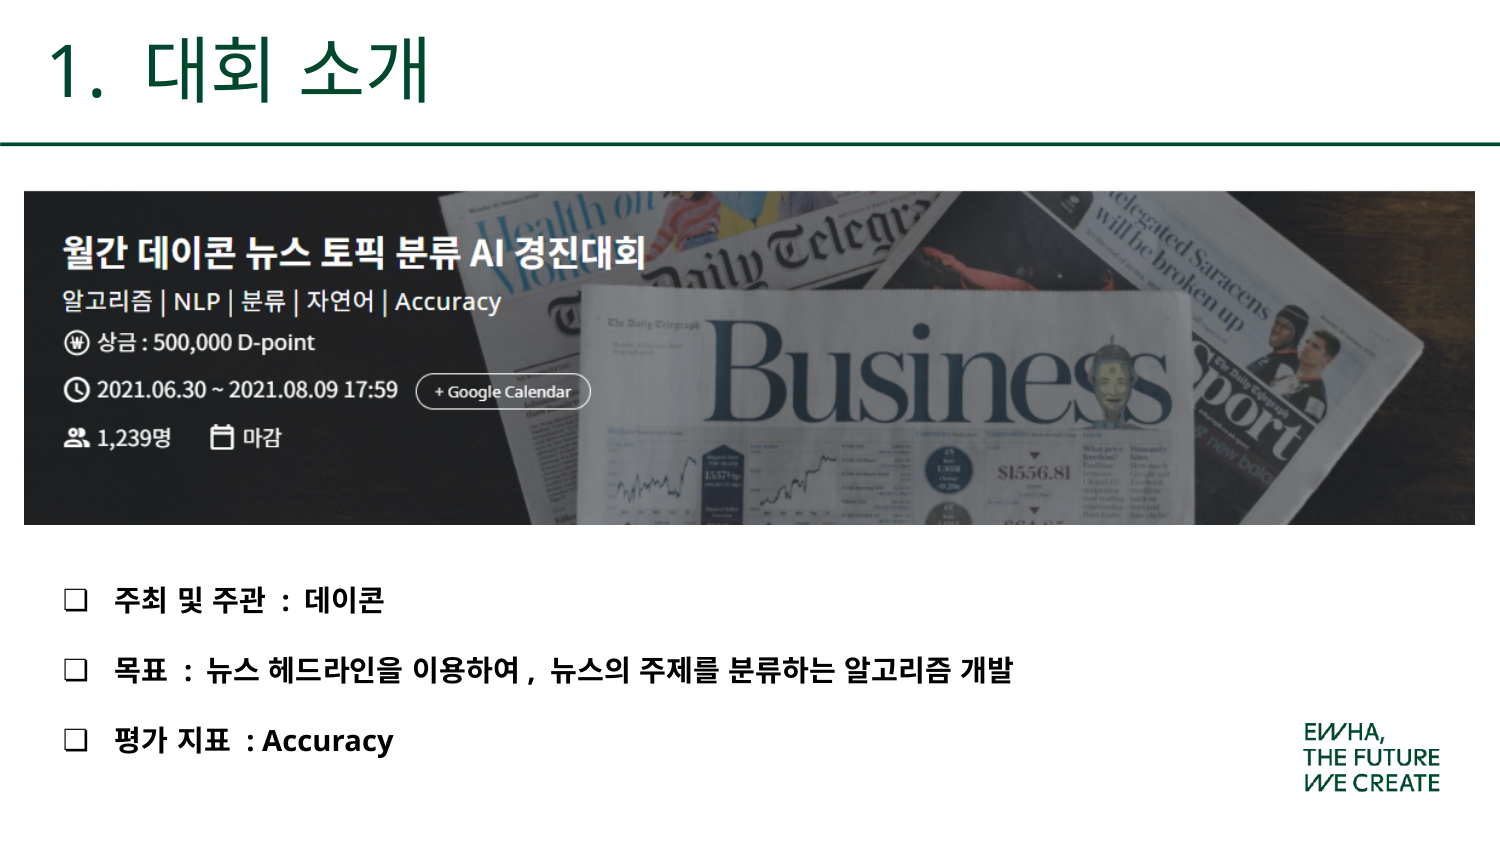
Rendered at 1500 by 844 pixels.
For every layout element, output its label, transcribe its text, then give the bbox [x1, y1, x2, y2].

text_box 주최 및 주관 : 데이콘 목표 : 뉴스 헤드라인을 이용하여, 뉴스의 주제를 분류하는 알고리즘 개발 평가 지표 : Accuracy [24, 567, 1209, 773]
text_box 1. 대회 소개 [30, 7, 881, 141]
picture [0, 0, 1500, 844]
